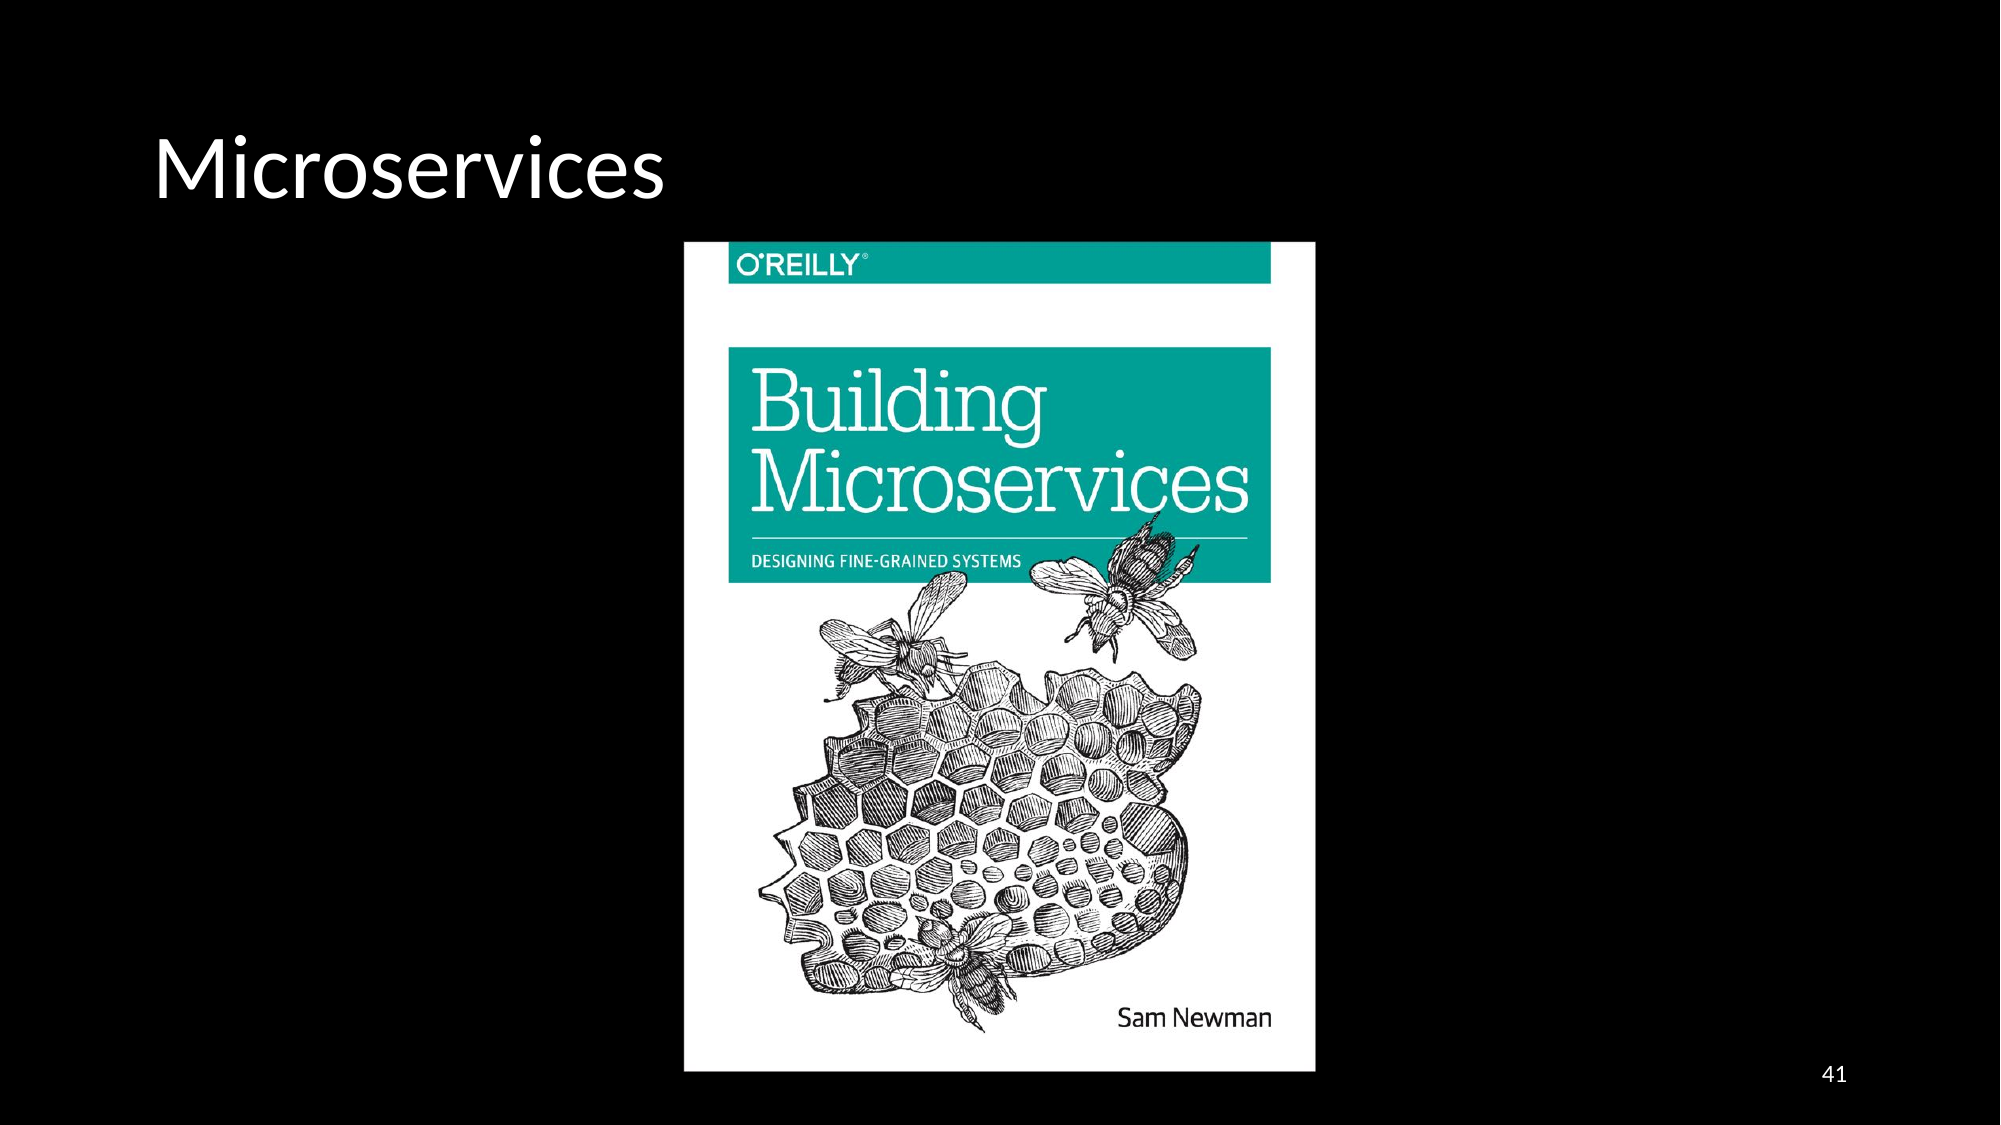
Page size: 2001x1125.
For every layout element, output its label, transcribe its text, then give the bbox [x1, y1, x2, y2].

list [683, 241, 1316, 1072]
title Microservices [137, 59, 1863, 278]
slide_number 41 [1412, 1042, 1863, 1103]
